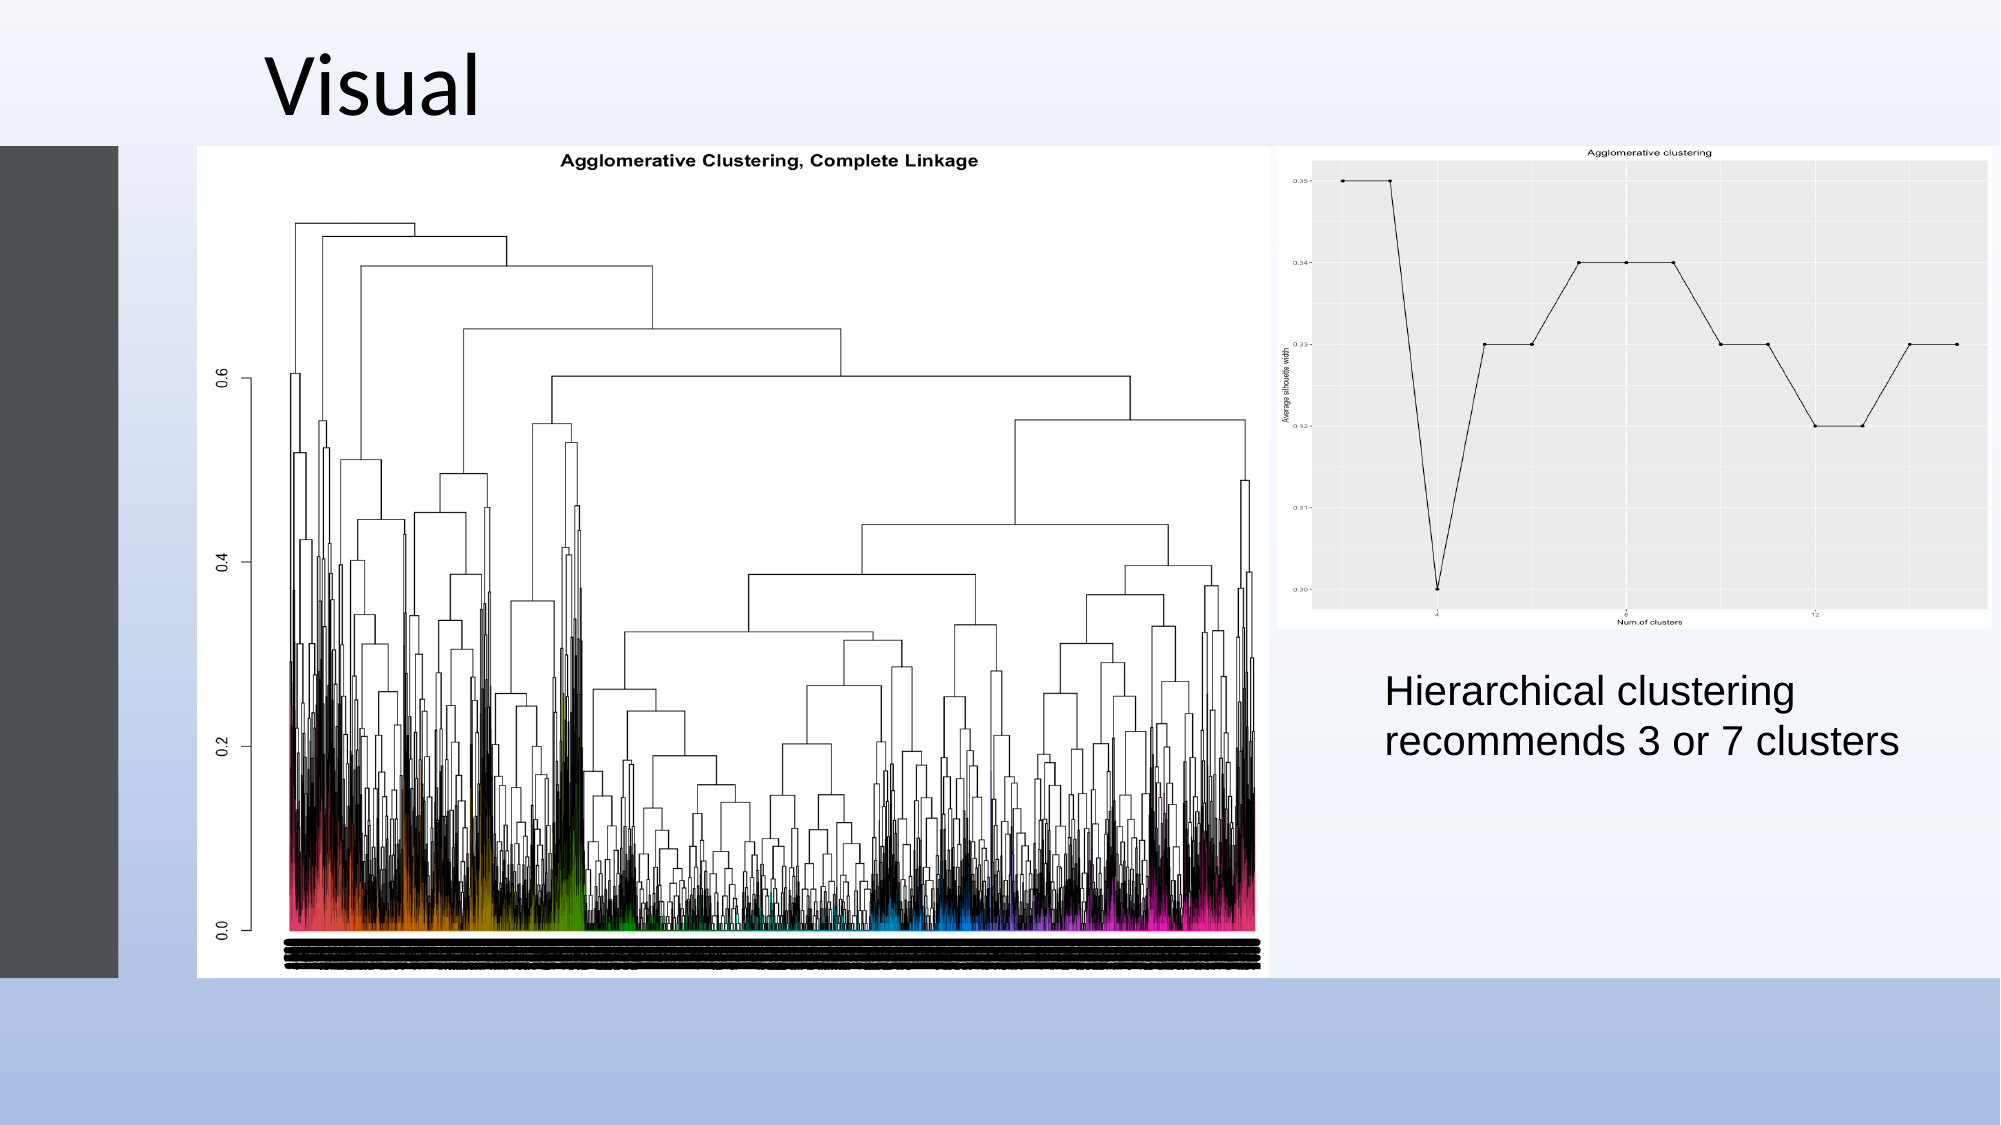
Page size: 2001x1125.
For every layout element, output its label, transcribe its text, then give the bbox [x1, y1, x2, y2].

picture [1276, 145, 1992, 630]
text_box [0, 146, 119, 979]
text_box [1274, 146, 2000, 979]
list Hierarchical [1274, 636, 1803, 921]
text_box [0, 0, 2000, 1125]
text_box Hierarchical clustering recommends 3 or 7 clusters [1369, 656, 1961, 772]
picture [196, 145, 1270, 979]
title Visual [249, 29, 1107, 144]
